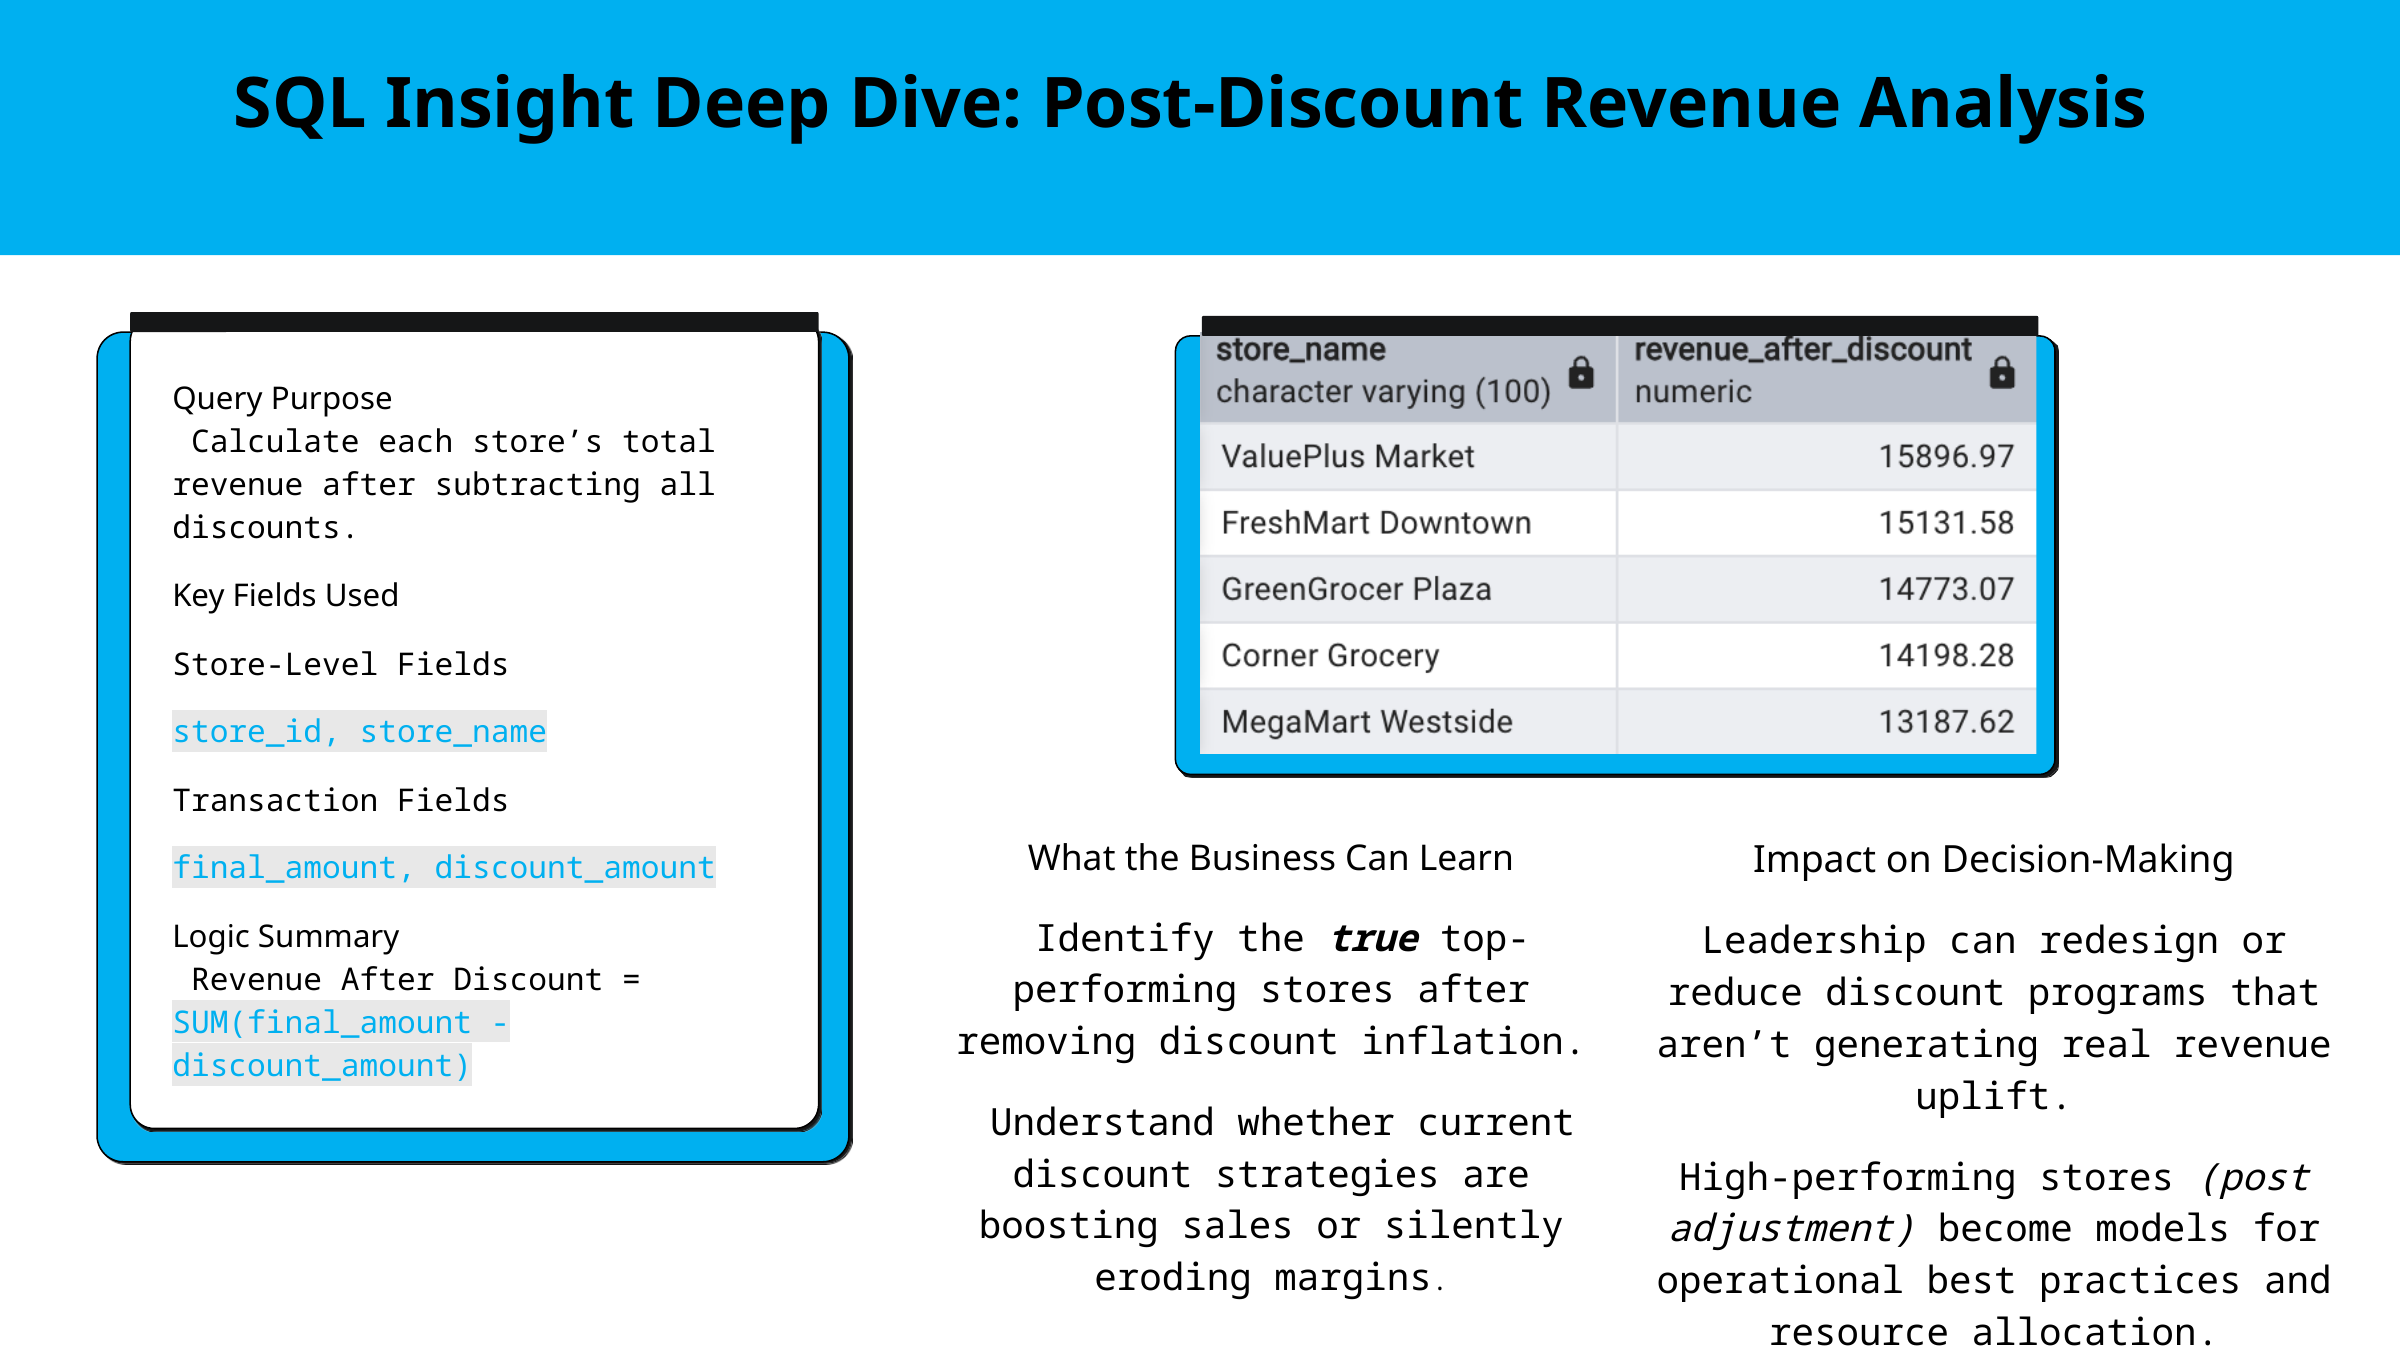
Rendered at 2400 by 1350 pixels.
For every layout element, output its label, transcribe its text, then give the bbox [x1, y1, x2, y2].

text_box [130, 312, 819, 333]
text_box [1175, 335, 2056, 775]
text_box SQL Insight Deep Dive: Post-Discount Revenue Analysis [138, 37, 2244, 125]
text_box What the Business Can Learn Identify the true top-performing stores after removing discount inflation. Understand whether current discount strategies are boosting sales or silently eroding margins. [917, 813, 1626, 1275]
text_box [130, 332, 819, 1129]
text_box [97, 332, 849, 1162]
text_box [1201, 315, 2039, 334]
picture [1199, 331, 2037, 753]
text_box [0, 0, 2400, 256]
text_box Impact on Decision-Making Leadership can redesign or reduce discount programs that aren’t generating real revenue uplift. High-performing stores (post adjustment) become models for operational best practices and resource allocation. [1639, 813, 2349, 1275]
text_box Query Purpose Calculate each store’s total revenue after subtracting all discounts. Key Fields Used Store-Level Fields store_id, store_name Transaction Fields final_amount, discount_amount Logic Summary Revenue After Discount = SUM(final_amount - discount_amount) [172, 372, 777, 1088]
